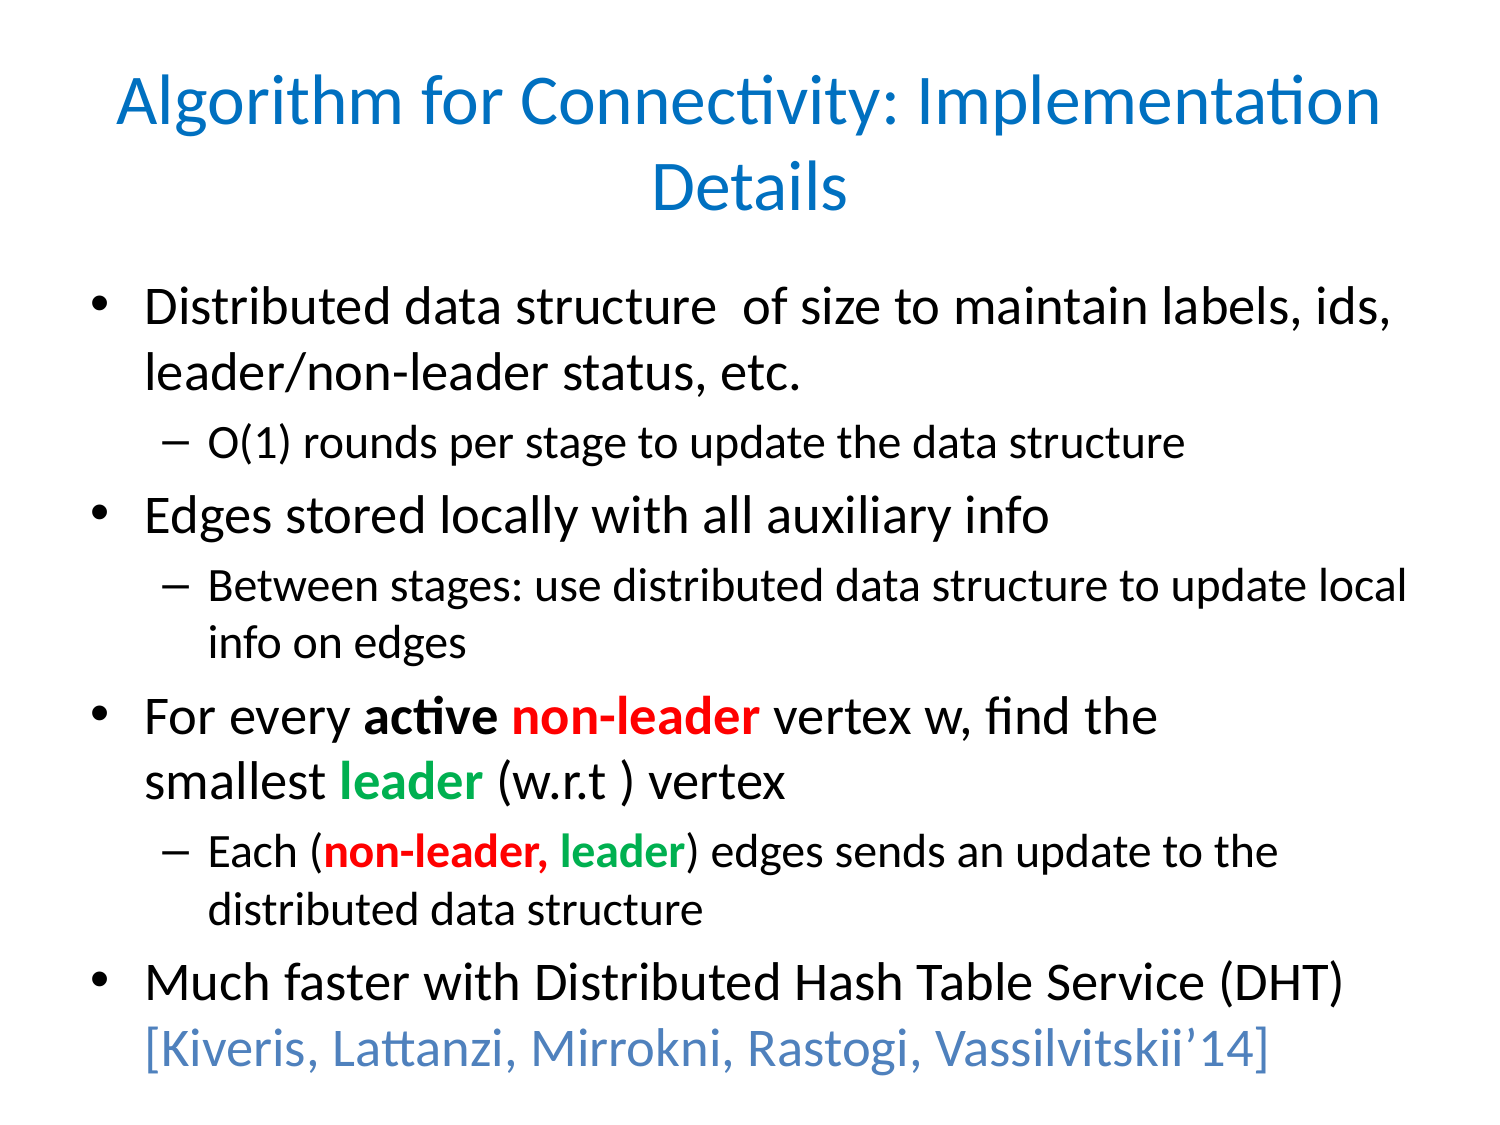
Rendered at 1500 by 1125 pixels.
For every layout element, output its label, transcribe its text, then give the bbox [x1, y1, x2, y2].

title Algorithm for Connectivity: Implementation Details [75, 45, 1425, 233]
